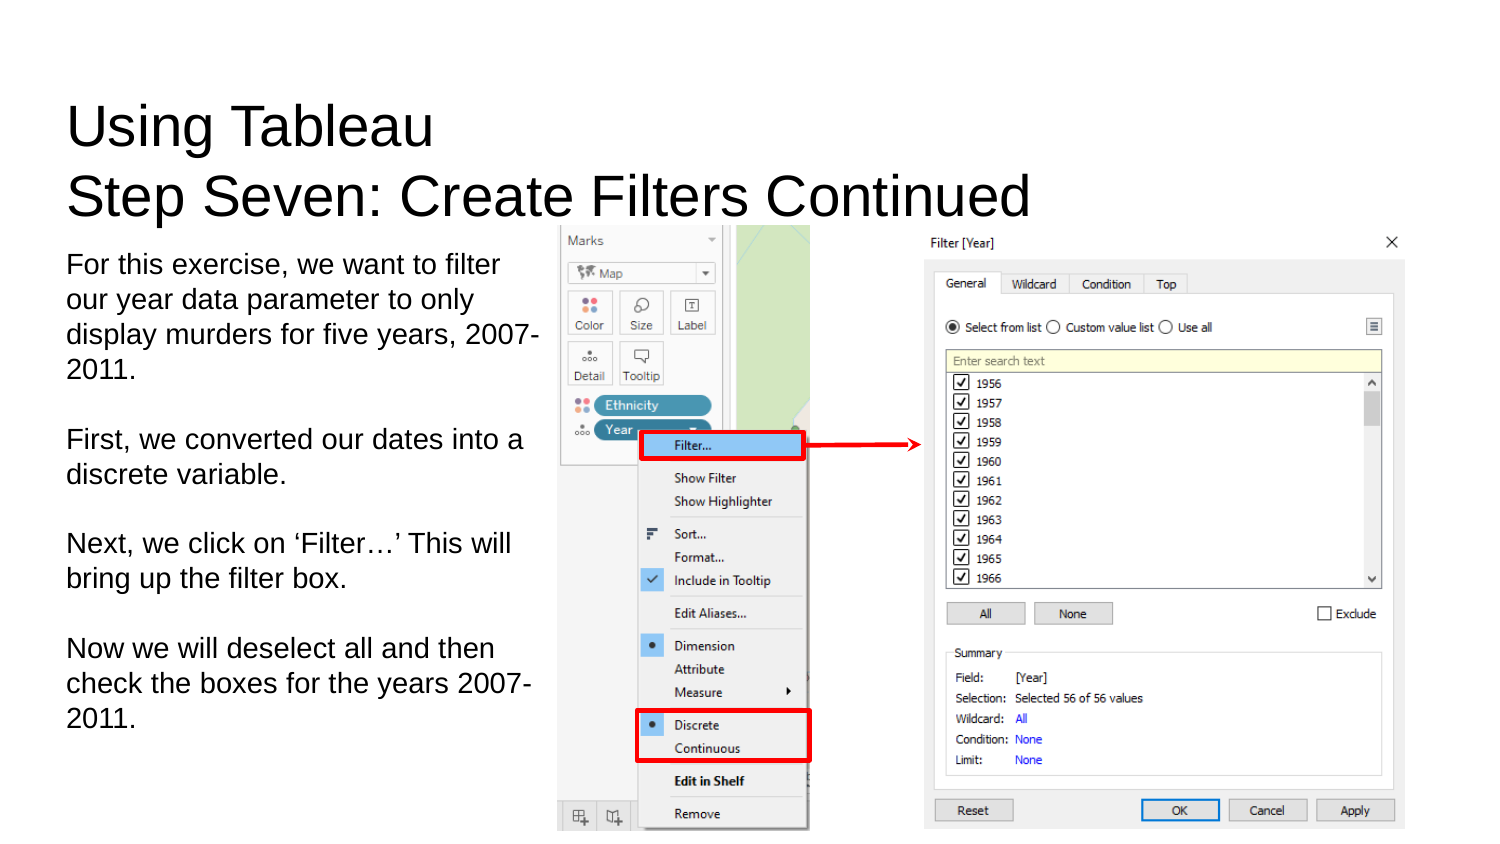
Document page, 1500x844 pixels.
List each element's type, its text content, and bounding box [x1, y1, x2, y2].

text_box For this exercise, we want to filter our year data parameter to only display murders for five years, 2007-2011. First, we converted our dates into a discrete variable. Next, we click on ‘Filter…’ This will bring up the filter box. Now we will deselect all and then check the boxes for the years 2007-2011. [51, 230, 552, 828]
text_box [557, 225, 810, 831]
picture [924, 227, 1405, 829]
title Using Tableau Step Seven: Create Filters Continued [51, 72, 1449, 167]
